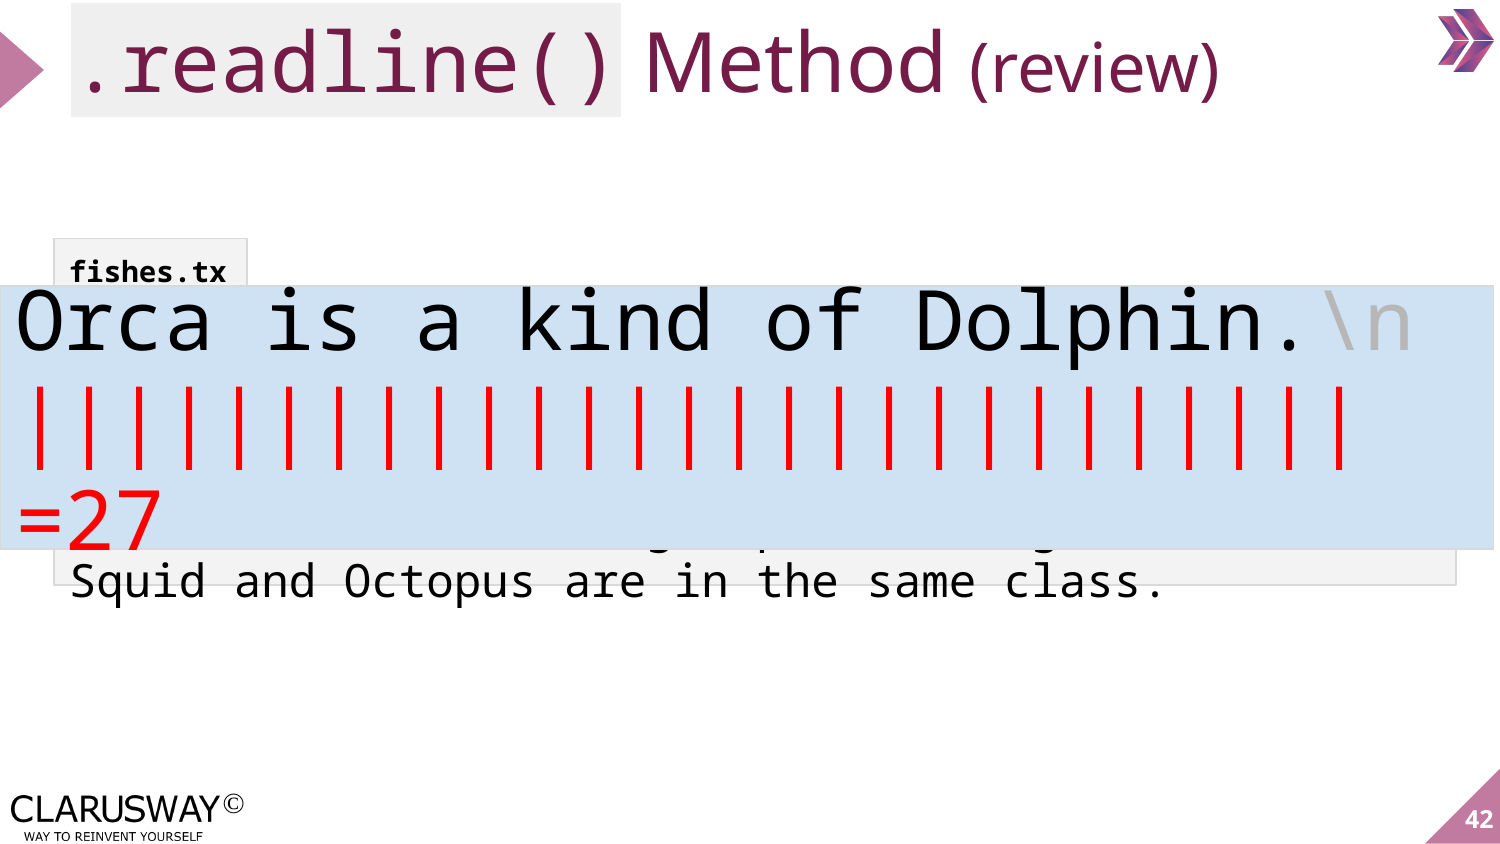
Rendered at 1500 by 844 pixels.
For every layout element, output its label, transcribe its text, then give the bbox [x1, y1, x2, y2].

text_box fishes.txt [53, 238, 248, 285]
picture [1438, 9, 1494, 72]
picture [11, 795, 220, 841]
text_box Orca is a kind of Dolphin.\n |||||||||||||||||||||||||||=27 [0, 285, 1494, 549]
title .readline() Method (review) [70, 28, 1439, 132]
slide_number ‹#› [1418, 760, 1494, 838]
text_box Orca is a kind of Dolphin. Blue Whale is the largest animal known on earth. Sharks are the sister group to the Rays (batoids). The Tuna Fish can weigh up to 260 kg. Squid and Octopus are in the same class. [53, 549, 1456, 586]
